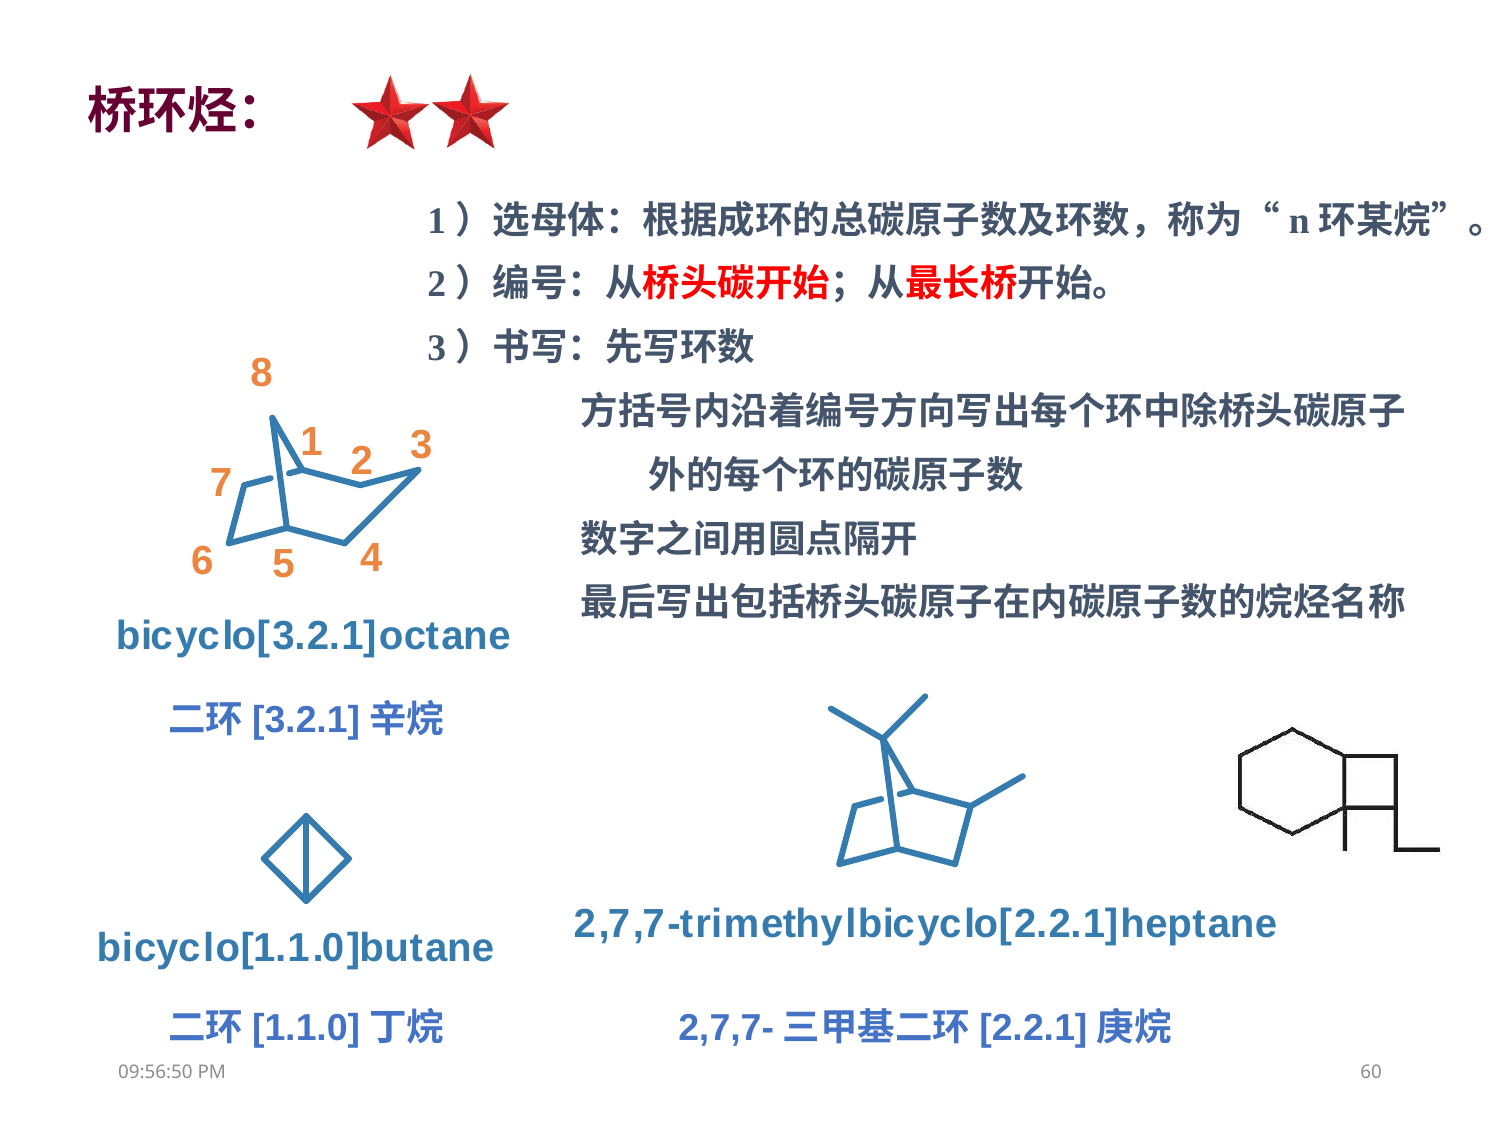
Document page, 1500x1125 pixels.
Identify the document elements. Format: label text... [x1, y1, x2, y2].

text_box 二环[1.1.0]丁烷 [62, 995, 549, 1055]
text_box 1）选母体：根据成环的总碳原子数及环数，称为“n环某烷”。 2）编号：从桥头碳开始；从最长桥开始。 3）书写：先写环数 方括号内沿着编号方向写出每个环中除桥头碳原子 外的每个环的碳原子数 数字之间用圆点隔开 最后写出包括桥头碳原子在内碳原子数的烷烃名称 [412, 188, 1488, 631]
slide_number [103, 1042, 441, 1103]
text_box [106, 342, 518, 663]
slide_number 60 [1059, 1042, 1397, 1103]
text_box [87, 807, 502, 973]
text_box 2,7,7-三甲基二环[2.2.1]庚烷 [549, 995, 1300, 1055]
text_box 二环[3.2.1]辛烷 [74, 687, 538, 748]
picture [1174, 717, 1492, 863]
picture [349, 73, 510, 151]
text_box 桥环烃： [72, 70, 303, 146]
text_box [565, 687, 1285, 949]
